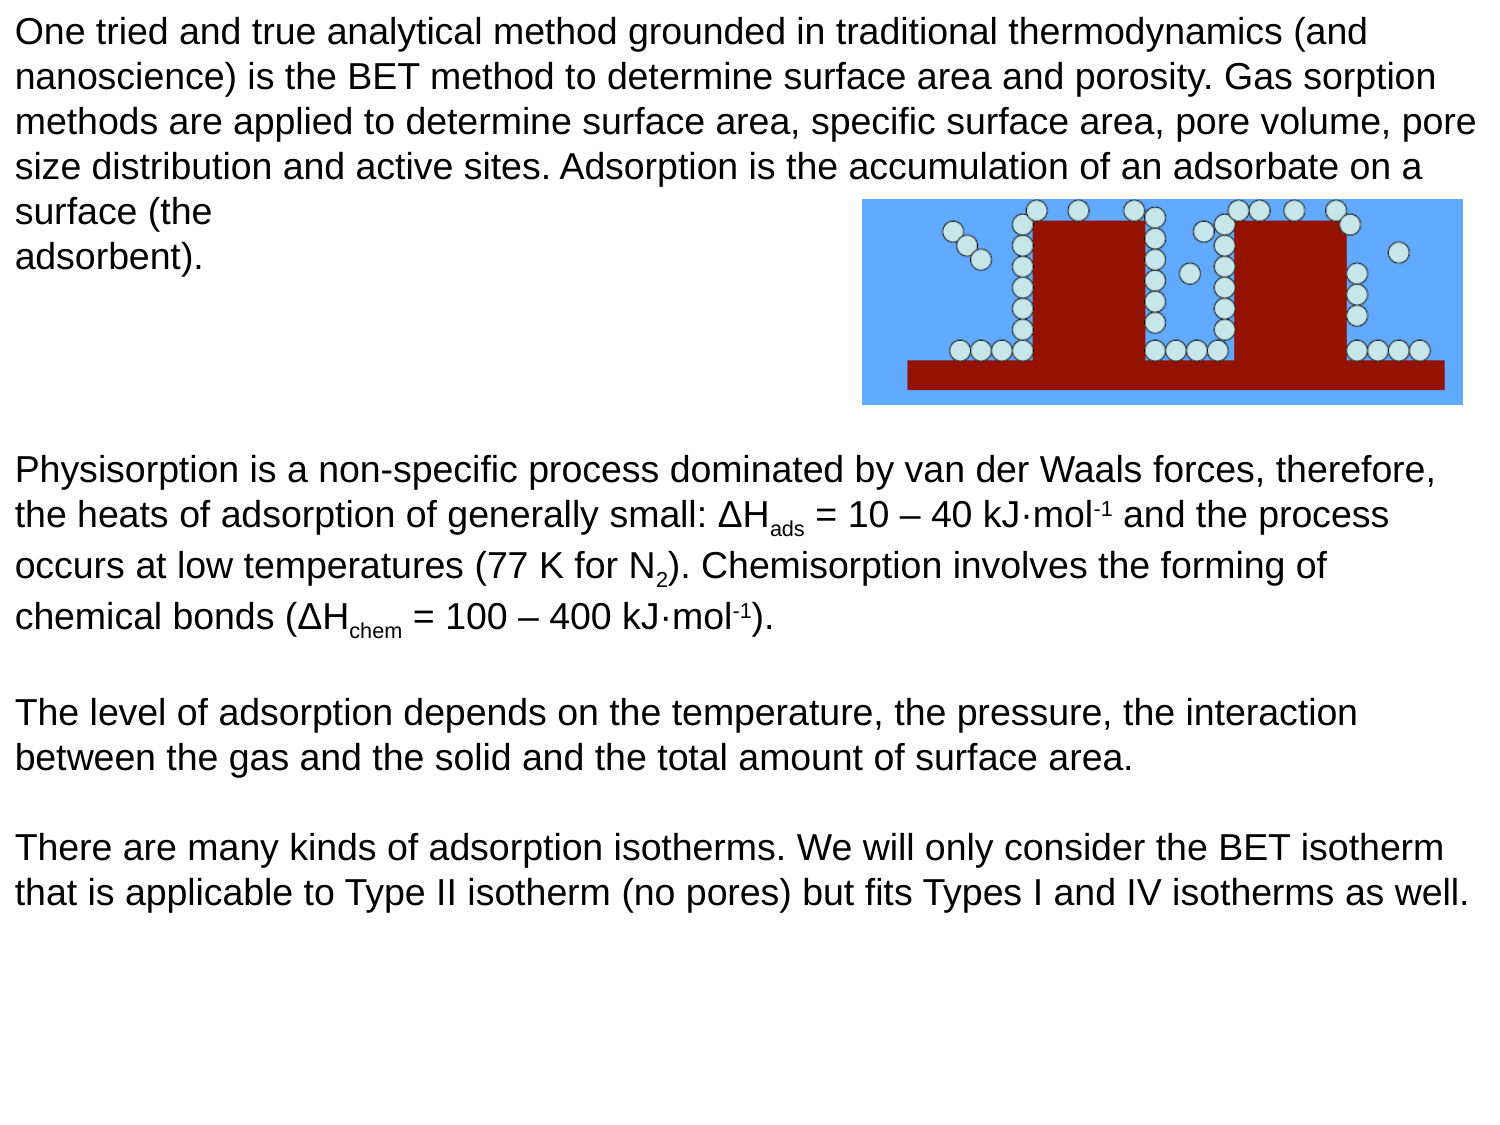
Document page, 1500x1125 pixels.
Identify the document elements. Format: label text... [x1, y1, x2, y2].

text_box One tried and true analytical method grounded in traditional thermodynamics (and nanoscience) is the BET method to determine surface area and porosity. Gas sorption methods are applied to determine surface area, specific surface area, pore volume, pore size distribution and active sites. Adsorption is the accumulation of an adsorbate on a surface (the adsorbent). [0, 0, 1500, 285]
picture [862, 199, 1463, 405]
text_box Physisorption is a non-specific process dominated by van der Waals forces, therefore, the heats of adsorption of generally small: ΔHads = 10 – 40 kJ·mol-1 and the process occurs at low temperatures (77 K for N2). Chemisorption involves the forming of chemical bonds (ΔHchem = 100 – 400 kJ·mol-1). The level of adsorption depends on the temperature, the pressure, the interaction between the gas and the solid and the total amount of surface area. There are many kinds of adsorption isotherms. We will only consider the BET isotherm that is applicable to Type II isotherm (no pores) but fits Types I and IV isotherms as well. [0, 437, 1500, 921]
